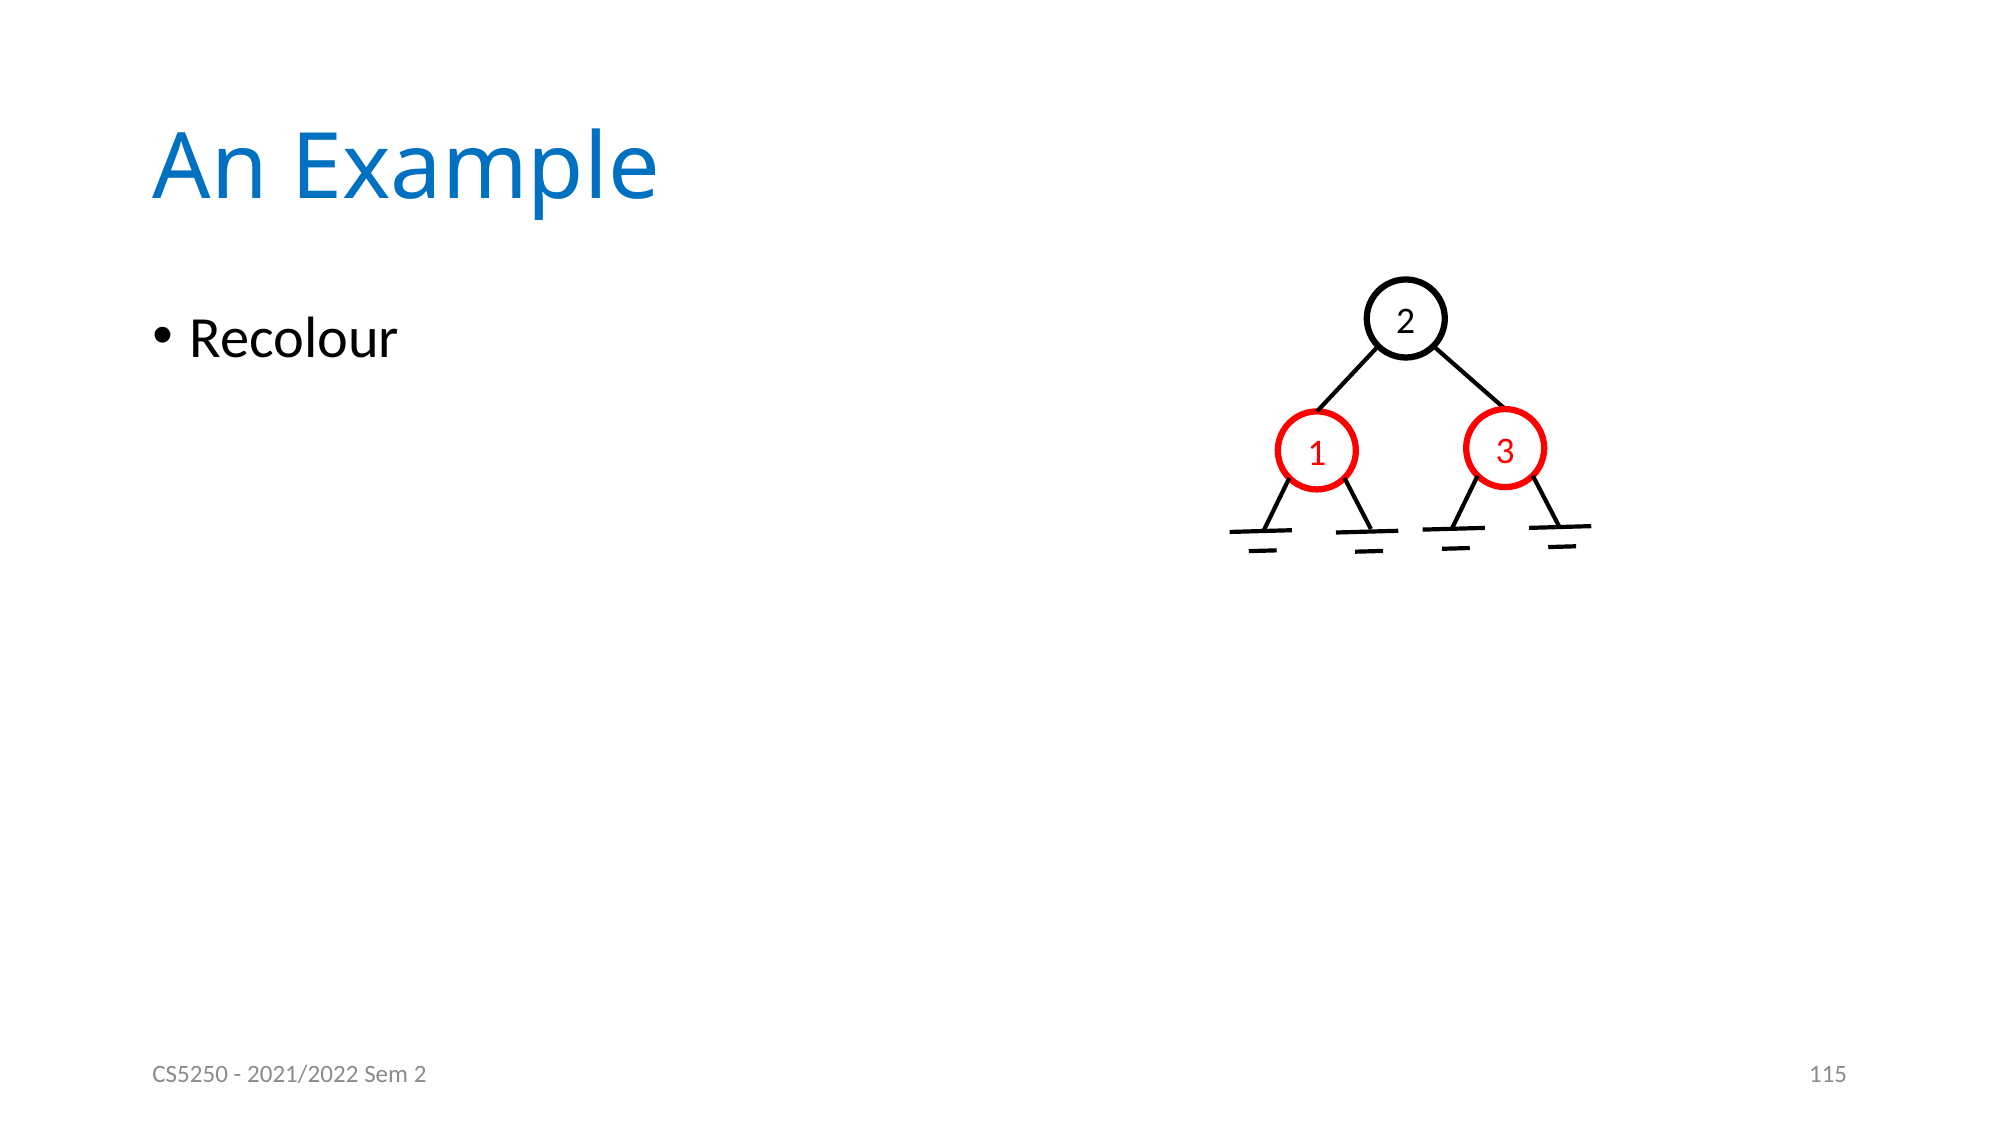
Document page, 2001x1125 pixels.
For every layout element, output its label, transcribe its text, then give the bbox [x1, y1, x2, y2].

slide_number CS5250 - 2021/2022 Sem 2 [137, 1042, 588, 1103]
slide_number 115 [1412, 1042, 1863, 1103]
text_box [1263, 478, 1290, 530]
list Recolour [137, 299, 1863, 1014]
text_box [1229, 530, 1292, 552]
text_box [1336, 530, 1399, 552]
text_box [1316, 346, 1379, 412]
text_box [1433, 346, 1506, 409]
text_box 2 [1365, 278, 1446, 359]
text_box 1 [1276, 410, 1357, 491]
title An Example [137, 59, 1863, 278]
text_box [1422, 409, 1592, 549]
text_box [1344, 478, 1371, 530]
